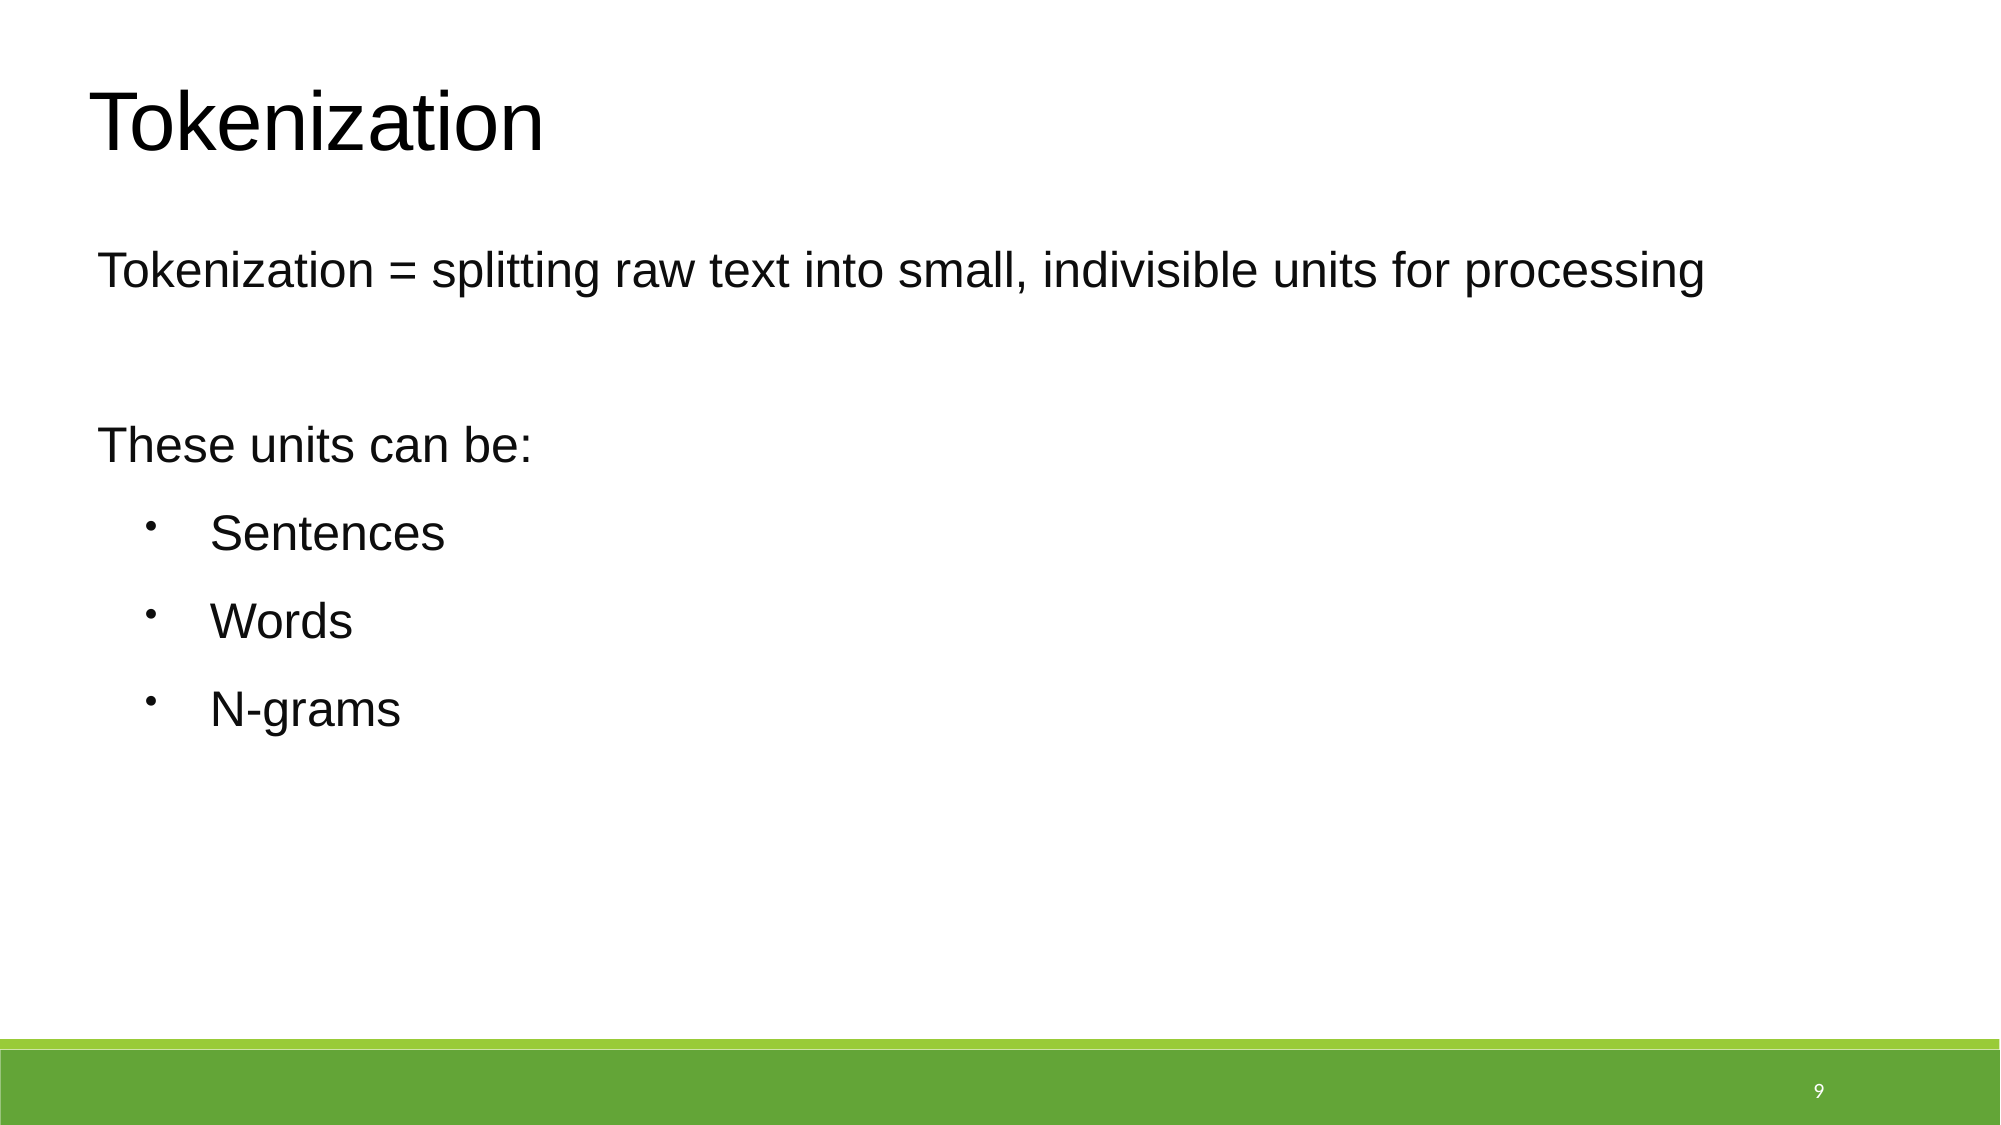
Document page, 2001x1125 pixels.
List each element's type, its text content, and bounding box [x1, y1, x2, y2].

text_box Tokenization [87, 67, 1933, 168]
slide_number 9 [1624, 1059, 1840, 1120]
text_box Tokenization = splitting raw text into small, indivisible units for processing These units can be: Sentences Words N-grams [87, 227, 1933, 747]
